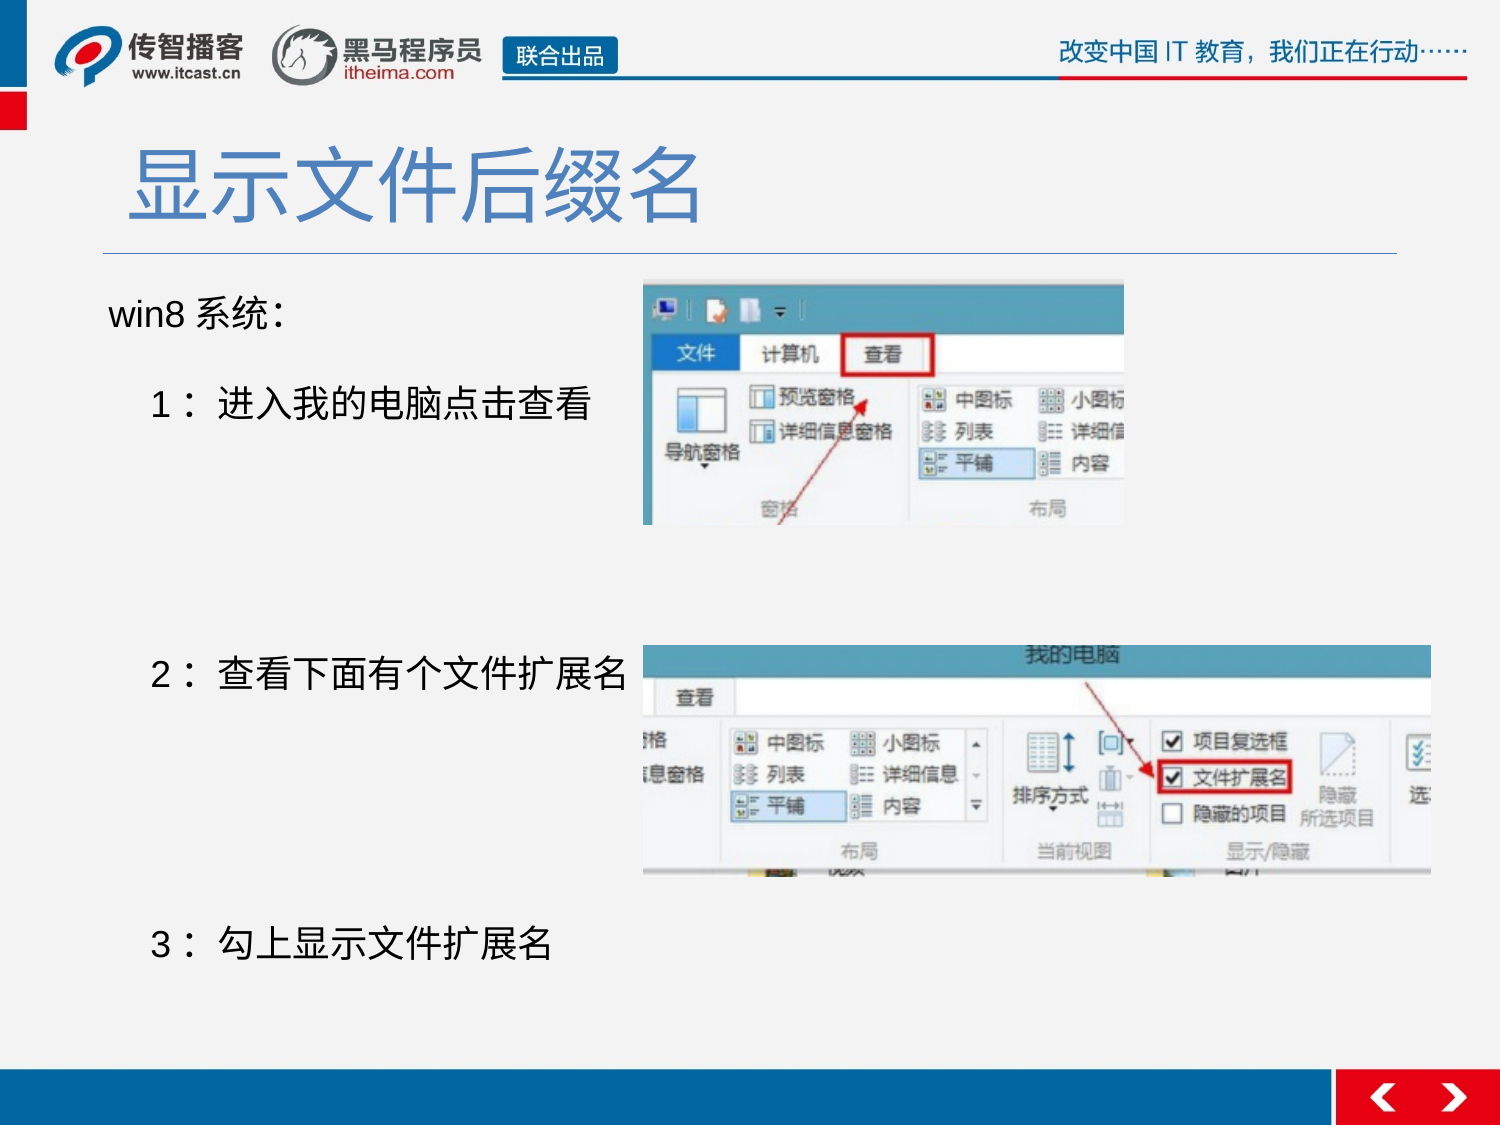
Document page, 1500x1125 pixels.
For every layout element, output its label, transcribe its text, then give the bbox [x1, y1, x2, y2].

text_box 显示文件后缀名 [111, 125, 867, 241]
text_box win8系统： 1：进入我的电脑点击查看 2：查看下面有个文件扩展名 3：勾上显示文件扩展名 [93, 282, 1436, 972]
picture [0, 0, 1500, 1125]
